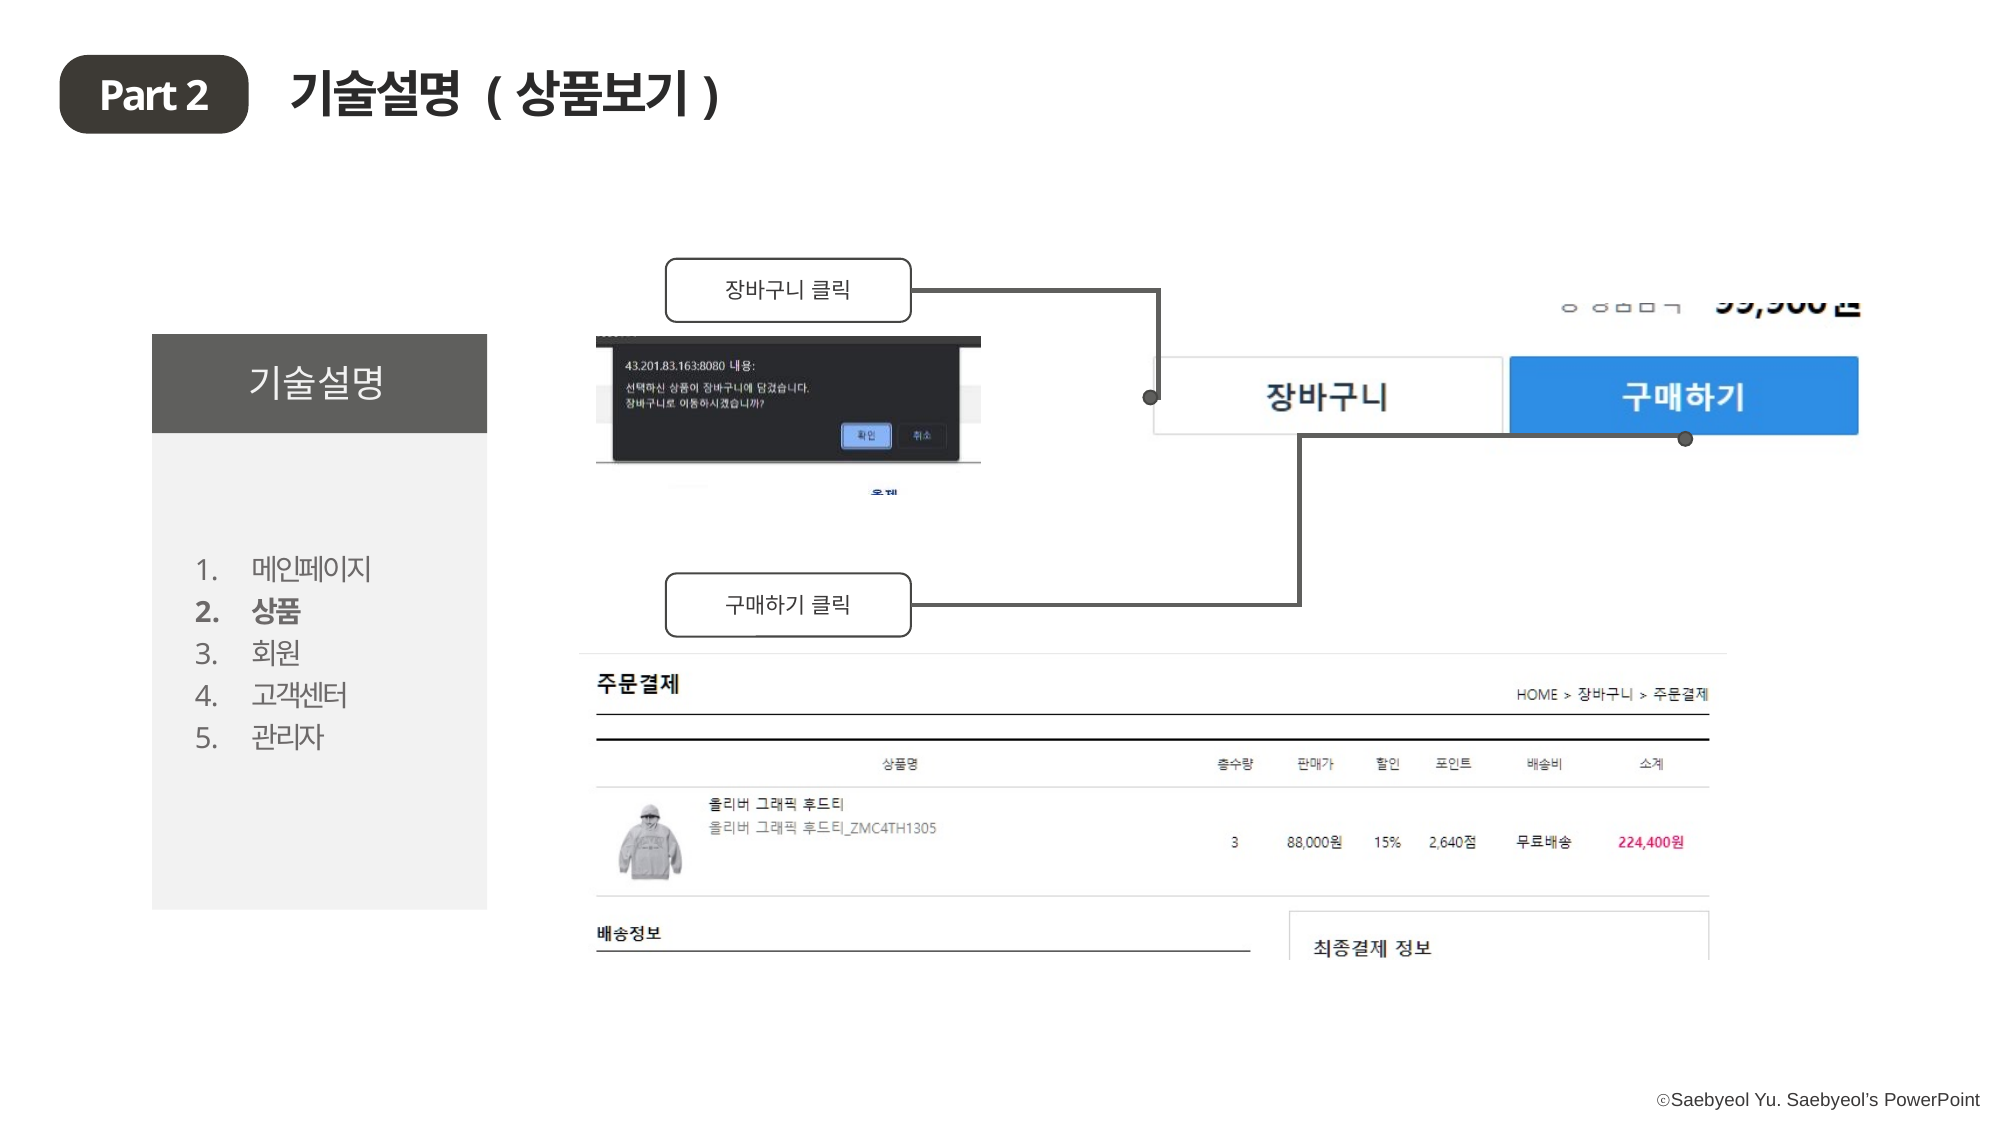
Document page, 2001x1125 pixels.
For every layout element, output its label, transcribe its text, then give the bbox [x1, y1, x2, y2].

text_box 장바구니 클릭 [664, 257, 912, 323]
text_box 메인페이지 상품 회원 고객센터 관리자 [180, 536, 457, 804]
picture [1111, 303, 1898, 481]
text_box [910, 435, 1687, 605]
picture [596, 336, 981, 495]
text_box [151, 333, 488, 434]
text_box 구매하기 클릭 [664, 572, 912, 638]
text_box Part 2 [84, 61, 225, 127]
picture [578, 653, 1727, 960]
text_box [151, 434, 488, 911]
text_box 기술설명 [233, 352, 401, 413]
text_box 기술설명 (상품보기) [274, 54, 735, 130]
text_box [58, 53, 250, 135]
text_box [910, 290, 1158, 398]
